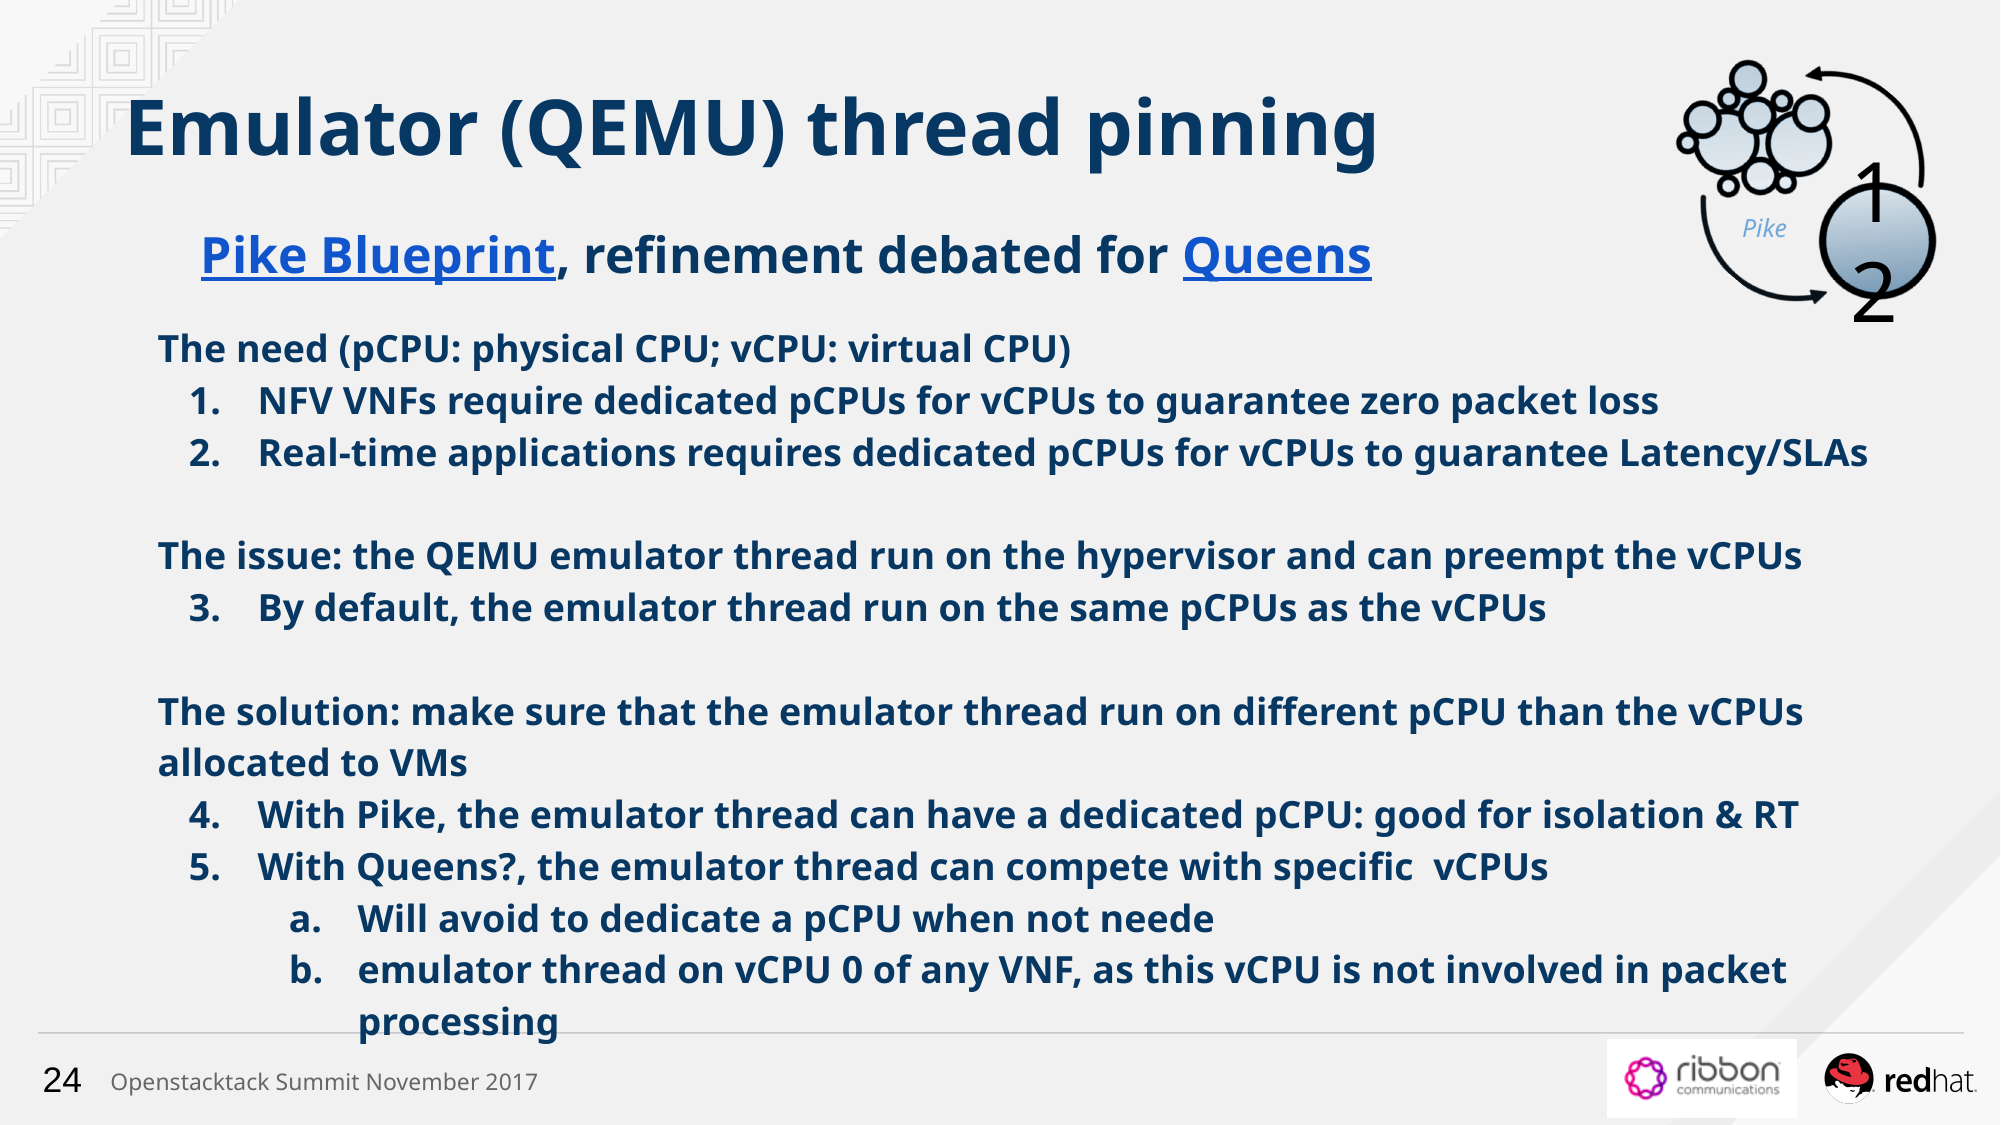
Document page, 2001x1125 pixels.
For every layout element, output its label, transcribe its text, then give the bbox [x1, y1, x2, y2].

list The need (pCPU: physical CPU; vCPU: virtual CPU) NFV VNFs require dedicated pCPUs for vCPUs to guarantee zero packet loss Real-time applications requires dedicated pCPUs for vCPUs to guarantee Latency/SLAs The issue: the QEMU emulator thread run on the hypervisor and can preempt the vCPUs By default, the emulator thread run on the same pCPUs as the vCPUs The solution: make sure that the emulator thread run on different pCPU than the vCPUs allocated to VMs With Pike, the emulator thread can have a dedicated pCPU: good for isolation & RT With Queens?, the emulator thread can compete with specific vCPUs Will avoid to dedicate a pCPU when not neede emulator thread on vCPU 0 of any VNF, as this vCPU is not involved in packet processing [137, 298, 1981, 928]
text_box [1623, 0, 2000, 371]
picture [0, 0, 2001, 1125]
title Emulator (QEMU) thread pinning [104, 20, 1618, 191]
slide_number 24 [22, 1035, 154, 1122]
subtitle Pike Blueprint, refinement debated for Queens [180, 203, 1618, 298]
